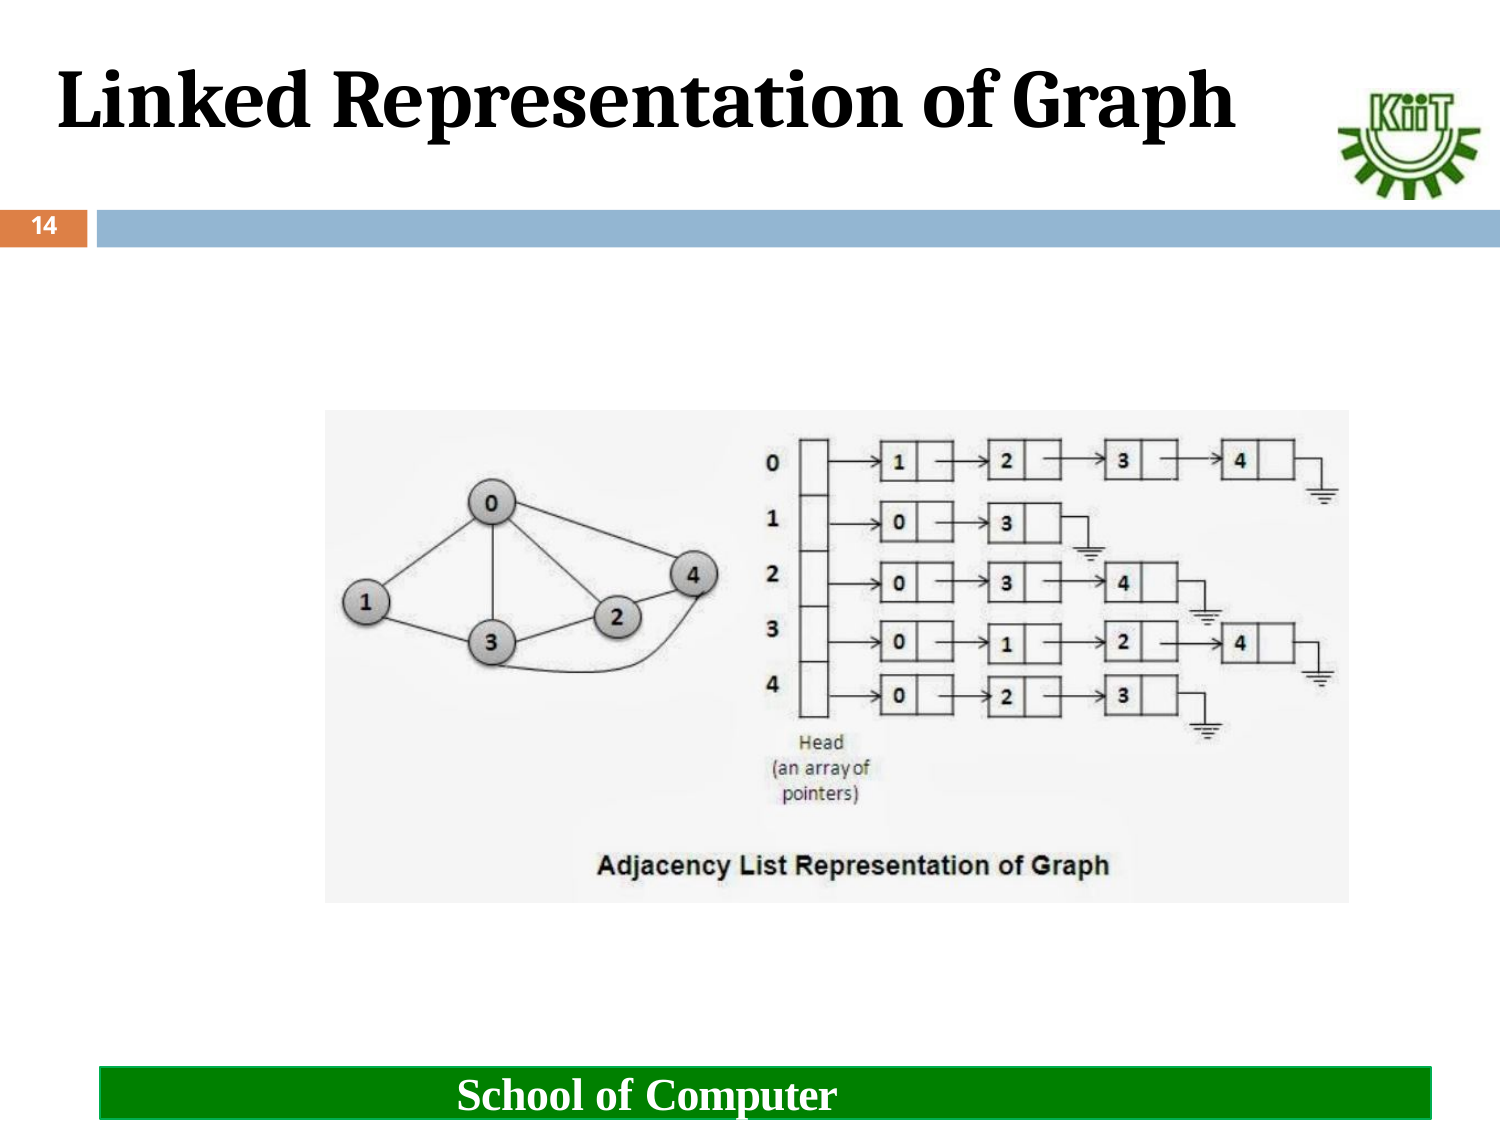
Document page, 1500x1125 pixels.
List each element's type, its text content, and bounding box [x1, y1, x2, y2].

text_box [98, 1065, 1433, 1121]
text_box 14 [28, 207, 59, 240]
title Linked Representation of Graph [54, 42, 1446, 233]
text_box [1337, 88, 1490, 200]
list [325, 410, 1349, 903]
